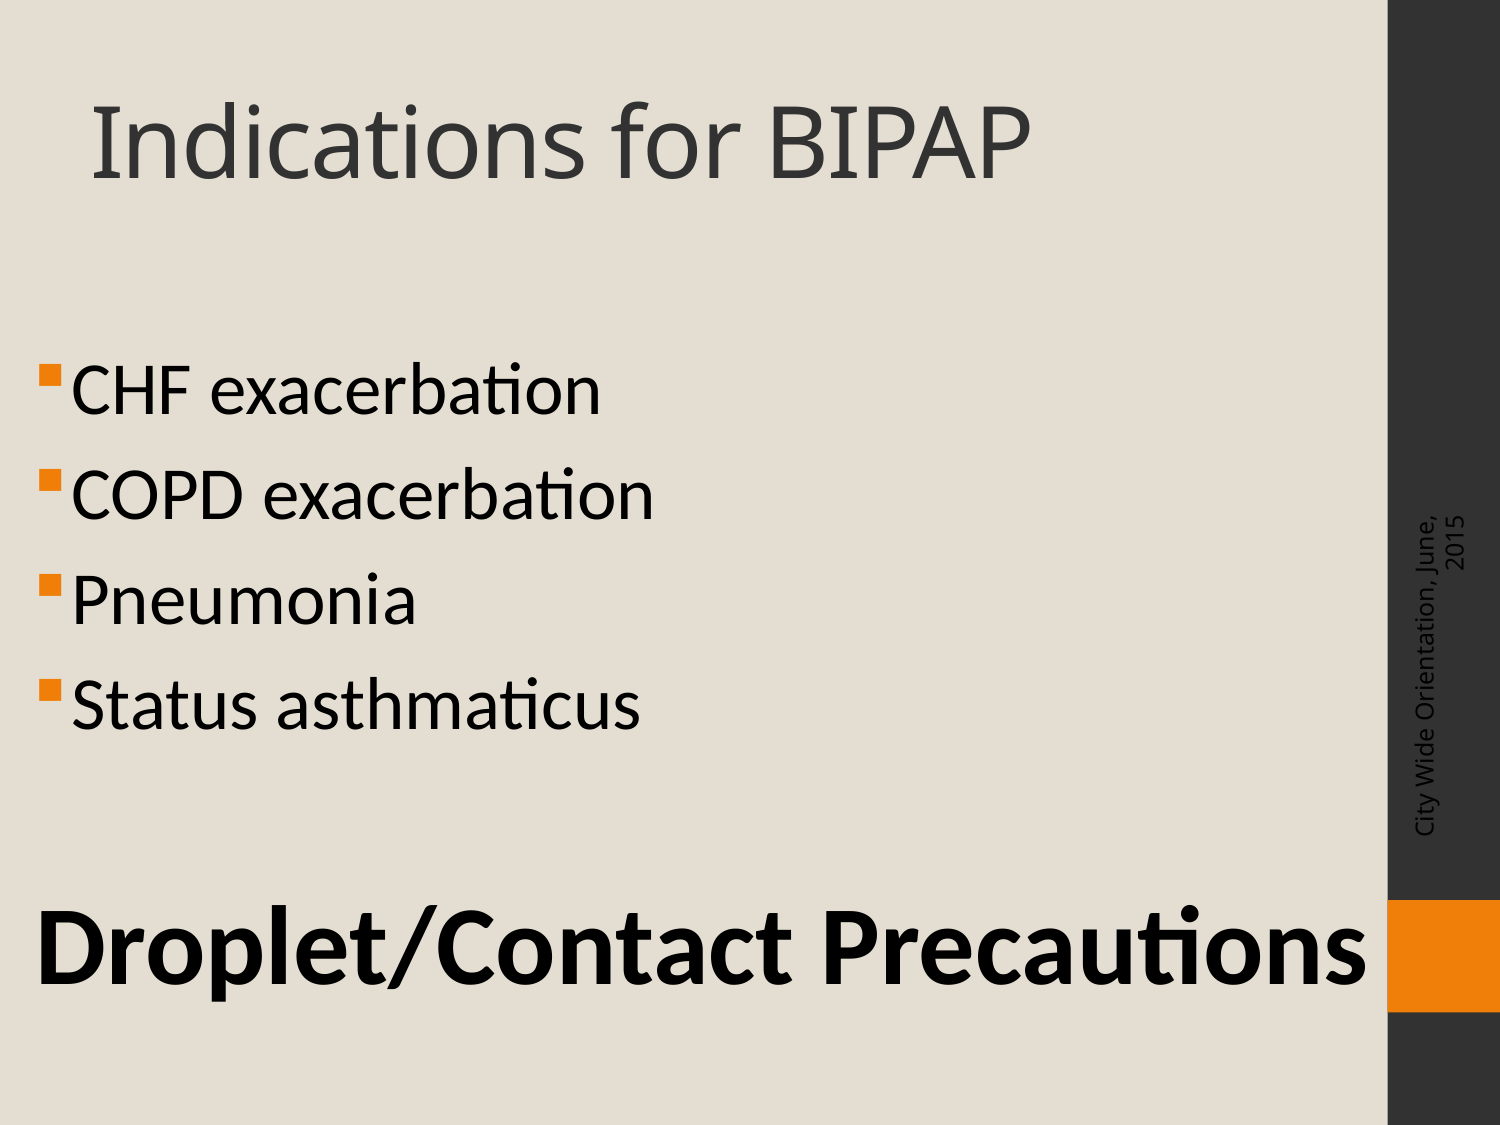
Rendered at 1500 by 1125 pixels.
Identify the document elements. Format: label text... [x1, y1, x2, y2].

list CHF exacerbation COPD exacerbation Pneumonia Status asthmaticus Droplet/Contact Precautions [0, 262, 1388, 1050]
title Indications for BIPAP [75, 45, 1325, 233]
footer City Wide Orientation, June, 2015 [1408, 500, 1469, 889]
